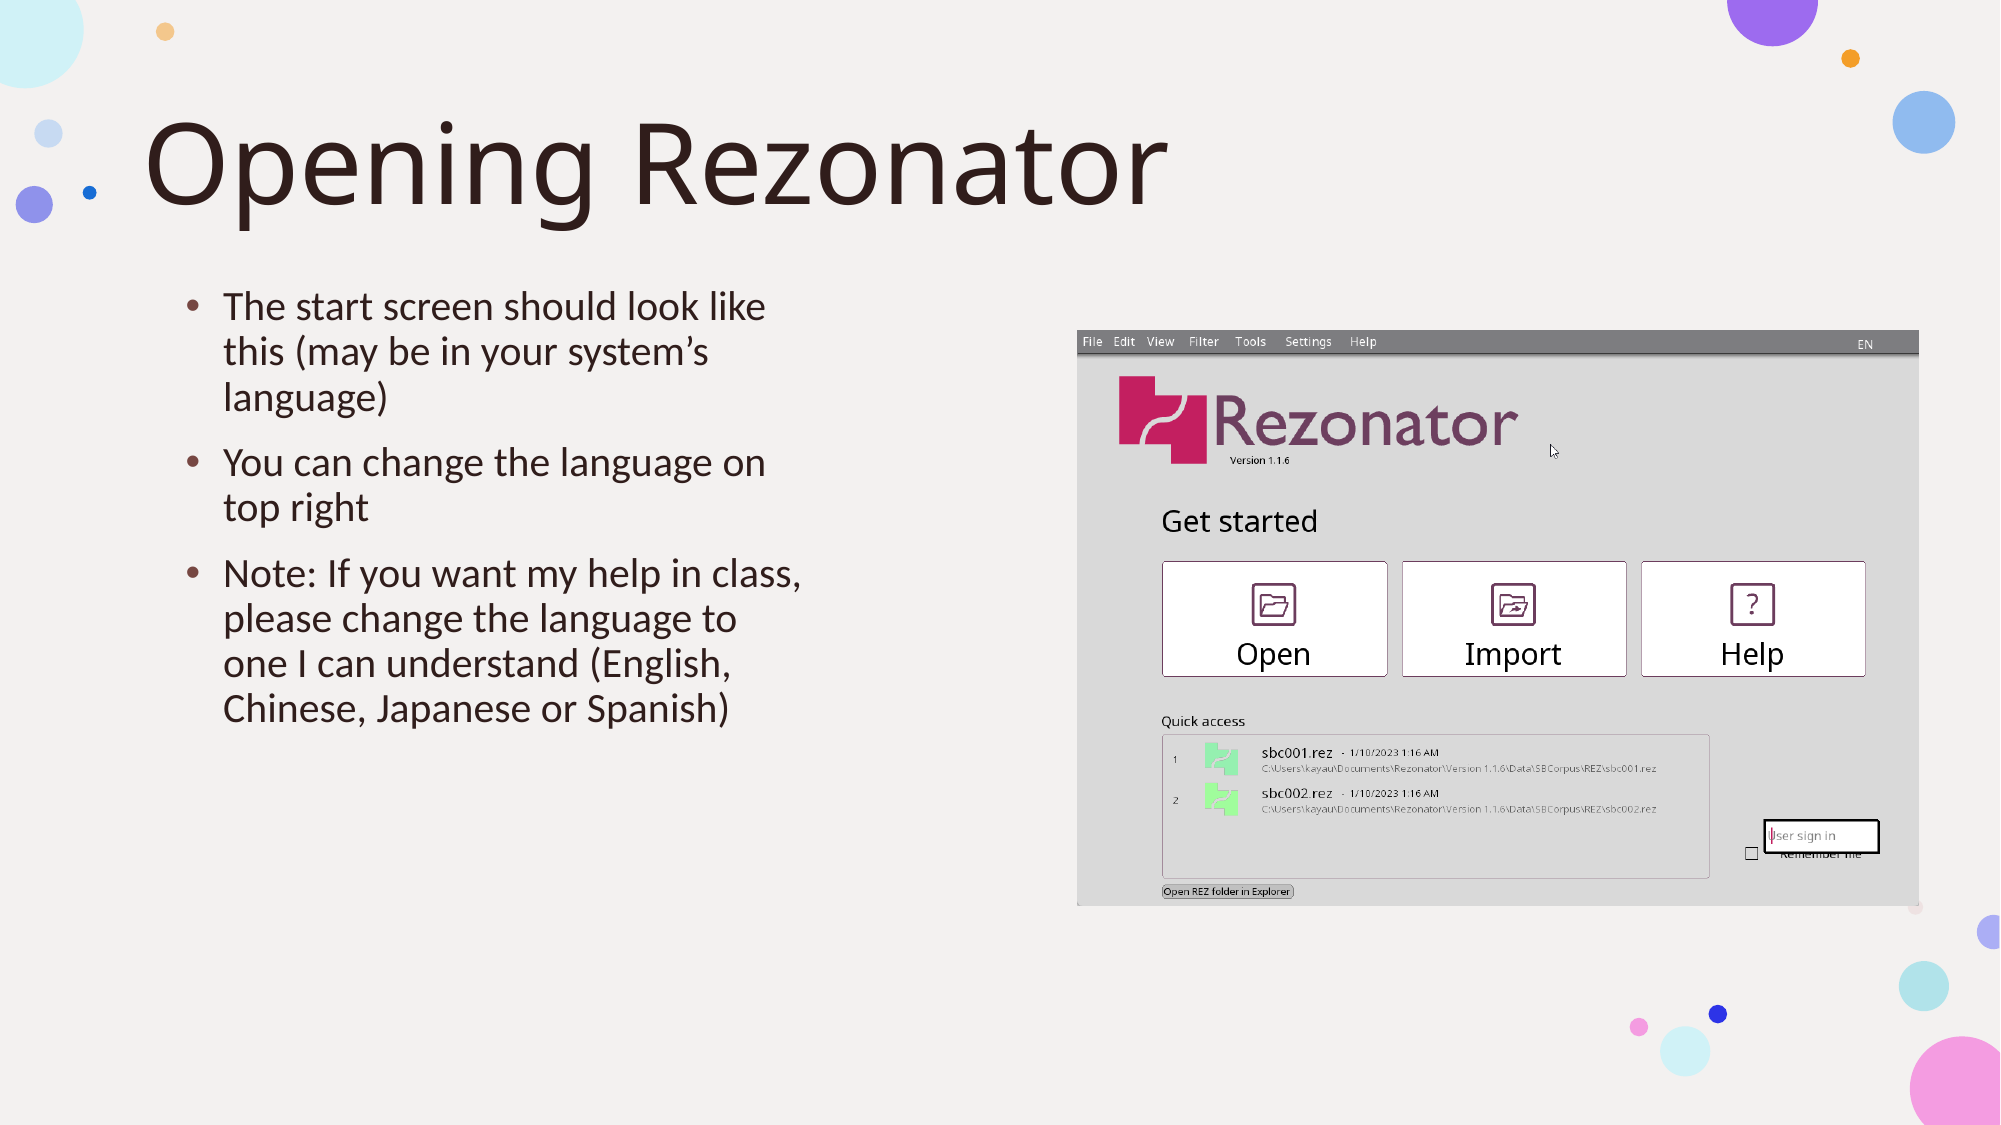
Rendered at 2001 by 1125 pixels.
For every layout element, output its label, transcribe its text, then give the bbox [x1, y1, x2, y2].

list The start screen should look like this (may be in your system’s language) You can change the language on top right Note: If you want my help in class, please change the language to one I can understand (English, Chinese, Japanese or Spanish) [170, 277, 826, 813]
title Opening Rezonator [127, 59, 1877, 278]
picture [1077, 330, 1919, 906]
